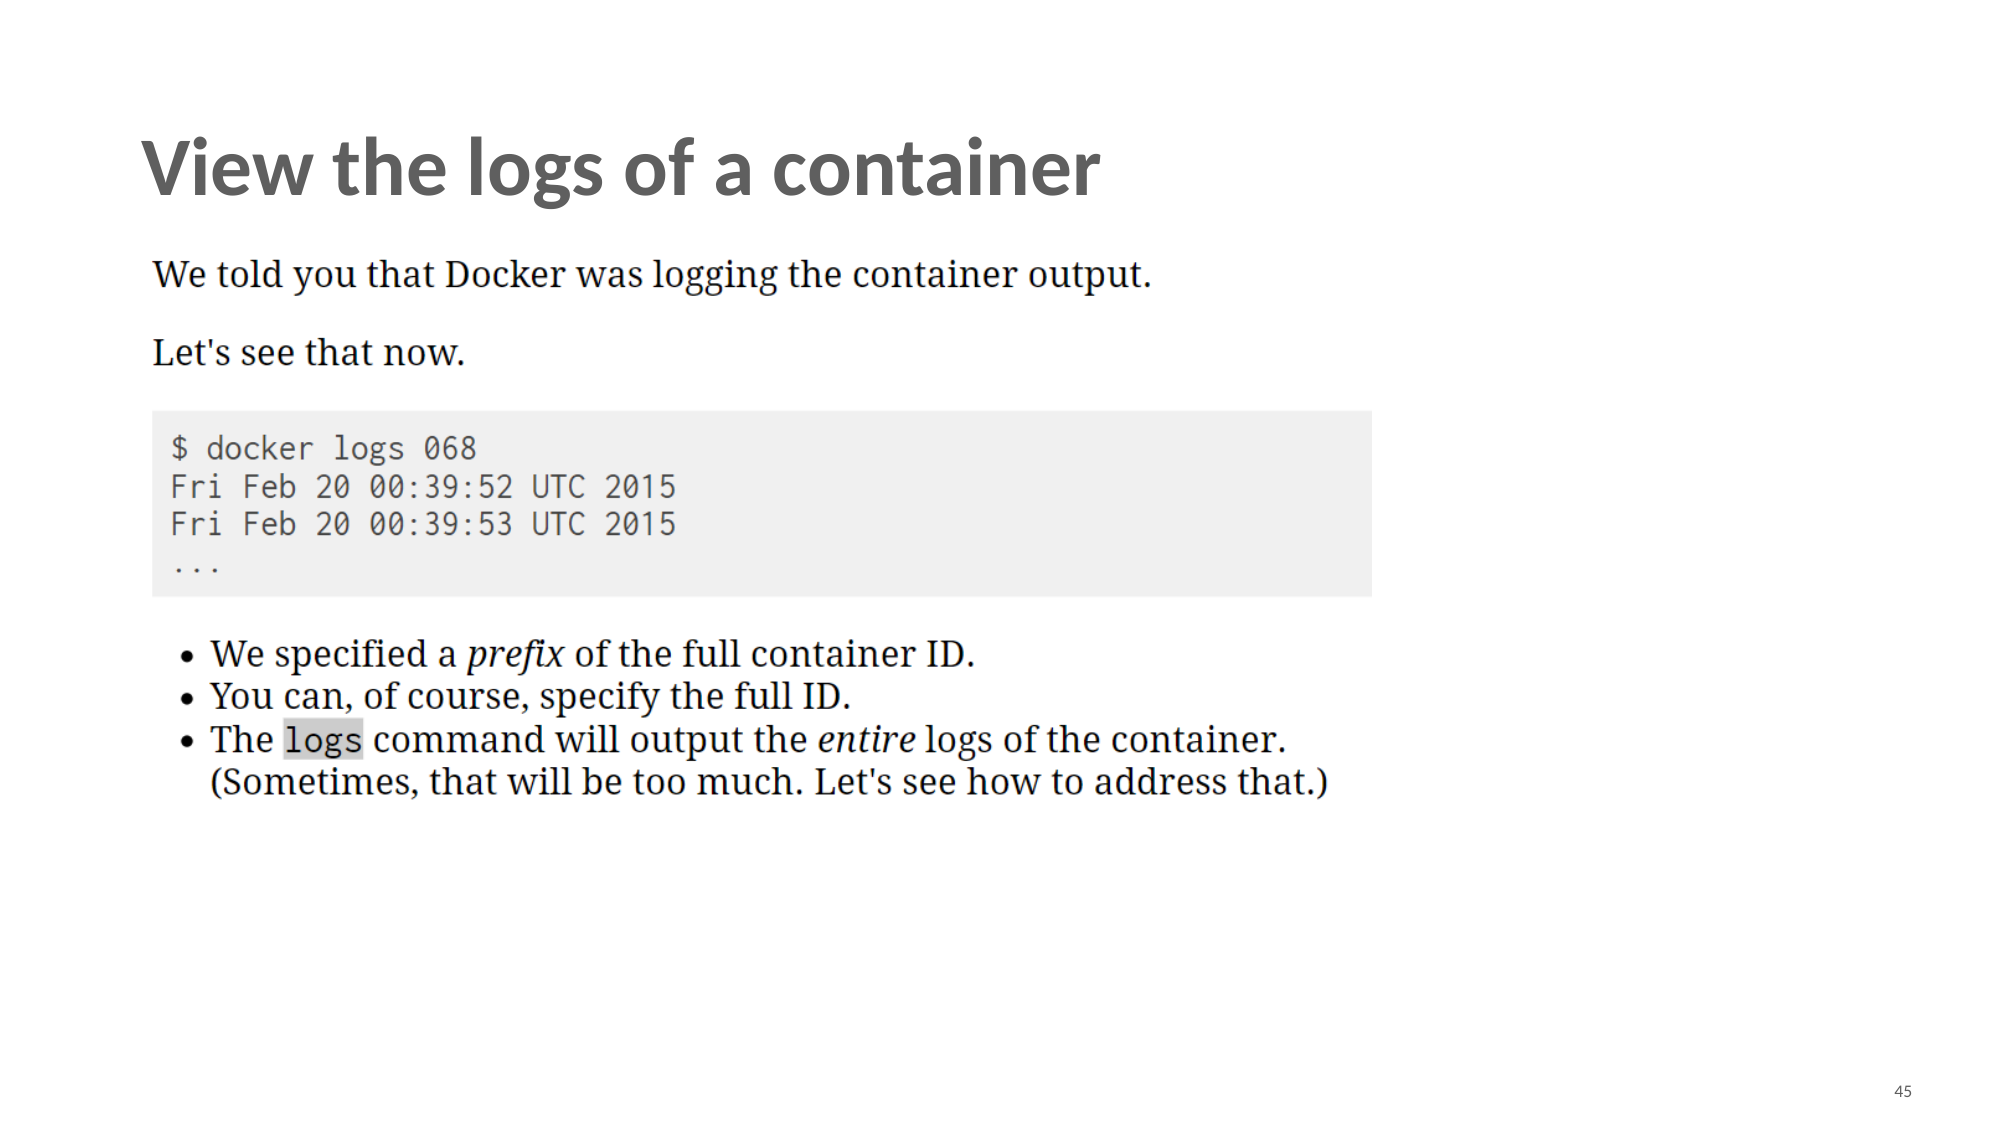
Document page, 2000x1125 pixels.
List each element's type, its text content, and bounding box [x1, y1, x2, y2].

text_box View the logs of a container [126, 104, 1870, 220]
slide_number 45 [1849, 1075, 1913, 1106]
picture [135, 250, 1372, 834]
